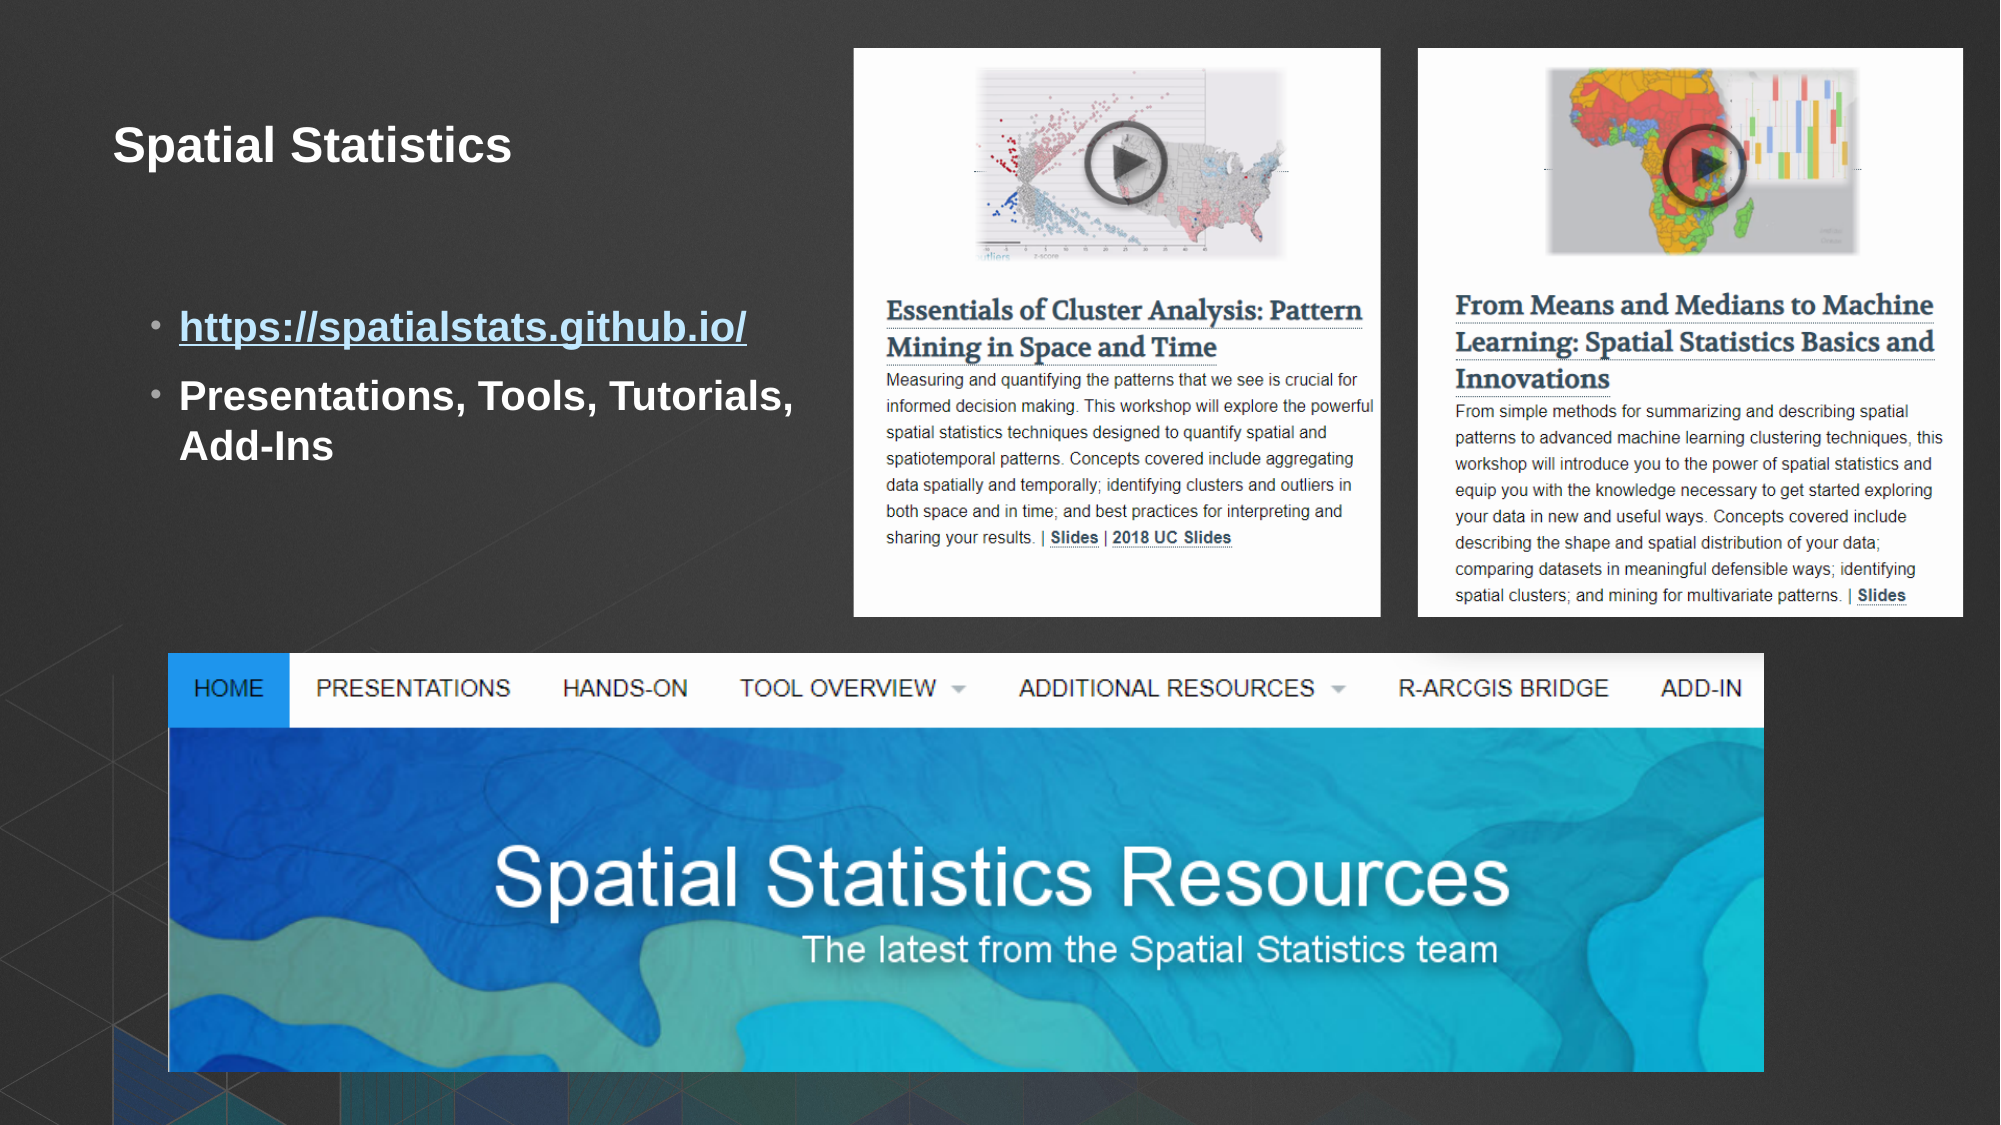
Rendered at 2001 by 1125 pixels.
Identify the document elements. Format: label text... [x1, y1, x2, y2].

picture [0, 0, 2000, 1125]
list https://spatialstats.github.io/ Presentations, Tools, Tutorials, Add-Ins [150, 299, 844, 863]
title Spatial Statistics [112, 111, 741, 173]
